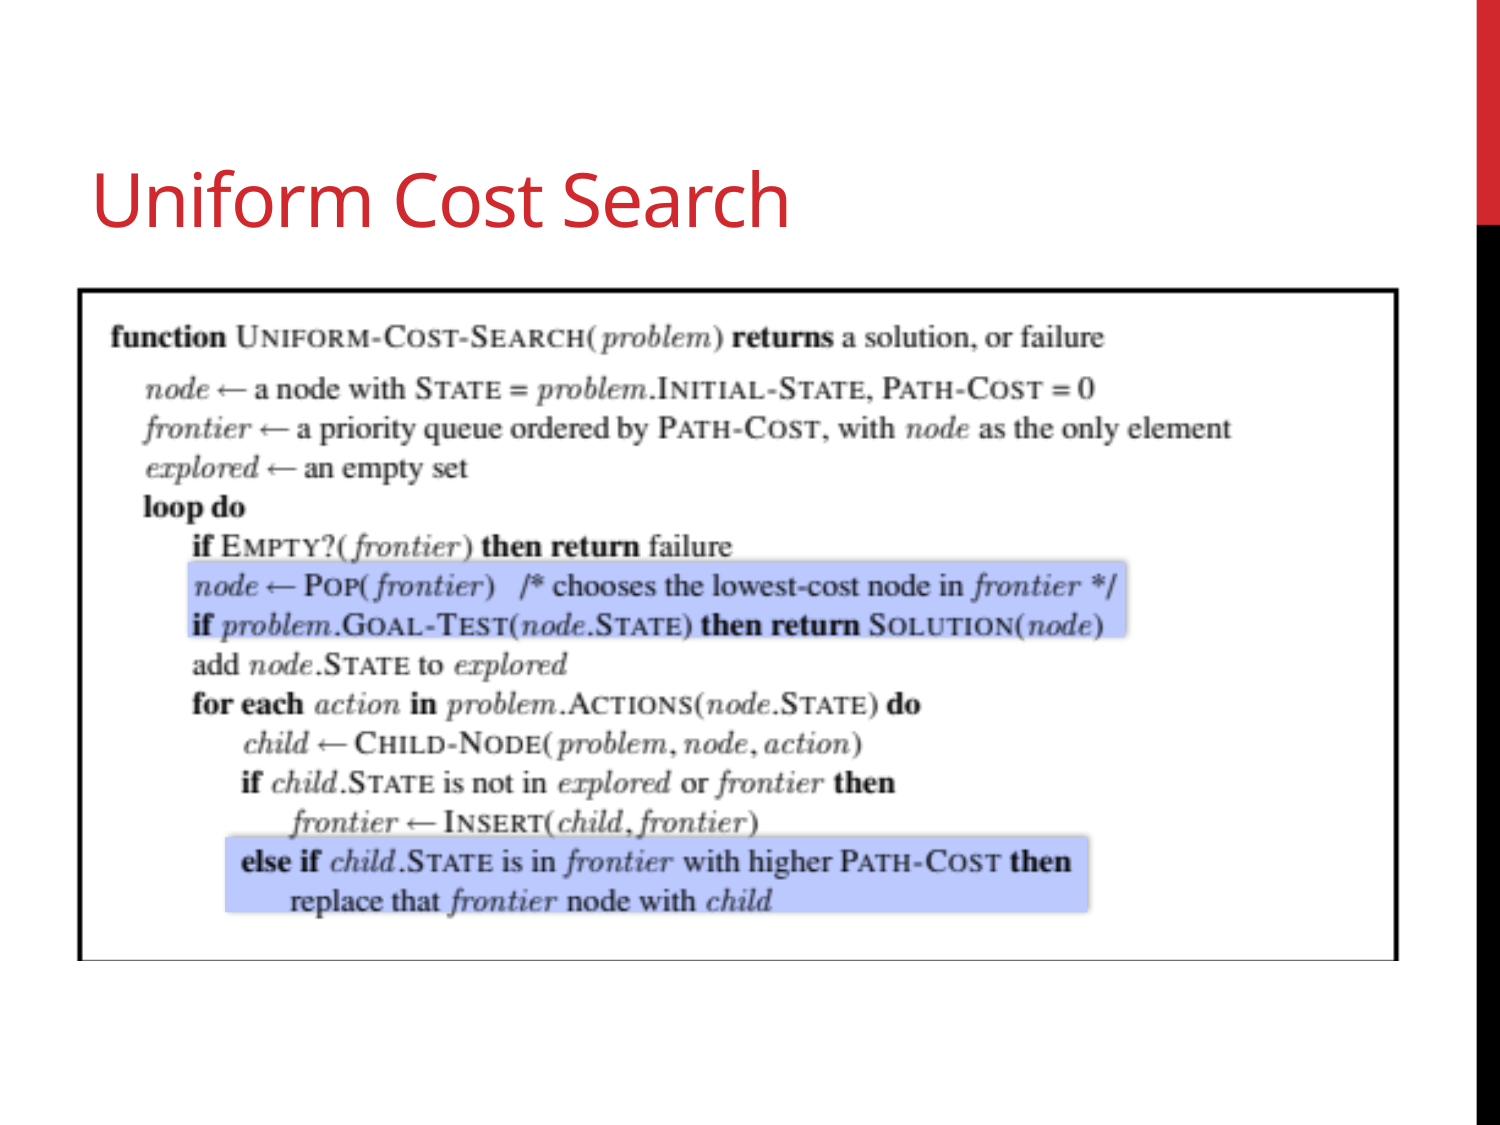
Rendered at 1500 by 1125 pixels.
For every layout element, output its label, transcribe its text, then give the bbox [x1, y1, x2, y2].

title Uniform Cost Search [75, 25, 1025, 250]
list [61, 274, 1425, 962]
